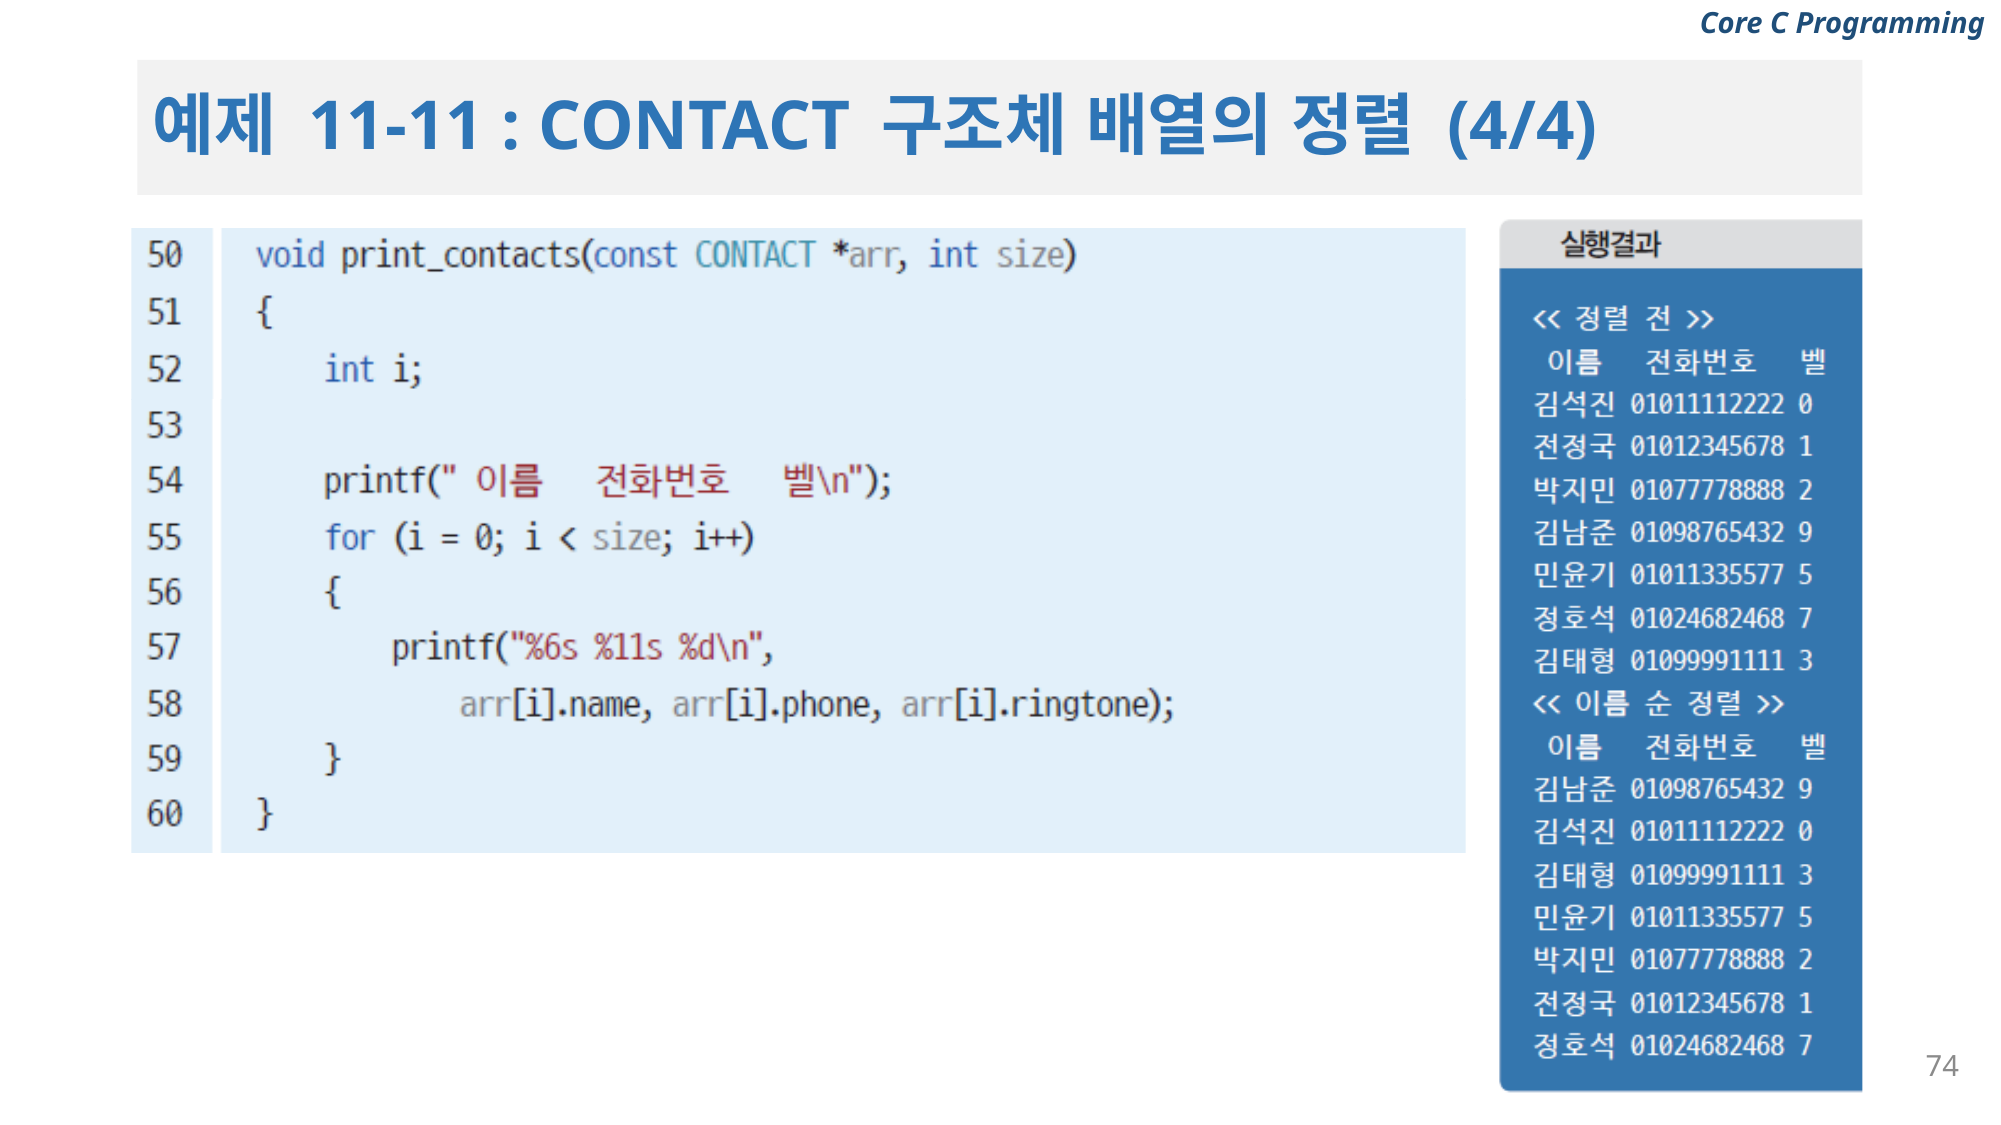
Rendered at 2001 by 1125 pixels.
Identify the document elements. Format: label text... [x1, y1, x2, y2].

title 예제 11-11 : CONTACT 구조체 배열의 정렬 (4/4) [137, 59, 1863, 195]
picture [1498, 218, 1863, 1096]
slide_number 74 [1850, 1028, 1975, 1107]
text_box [131, 228, 1466, 854]
